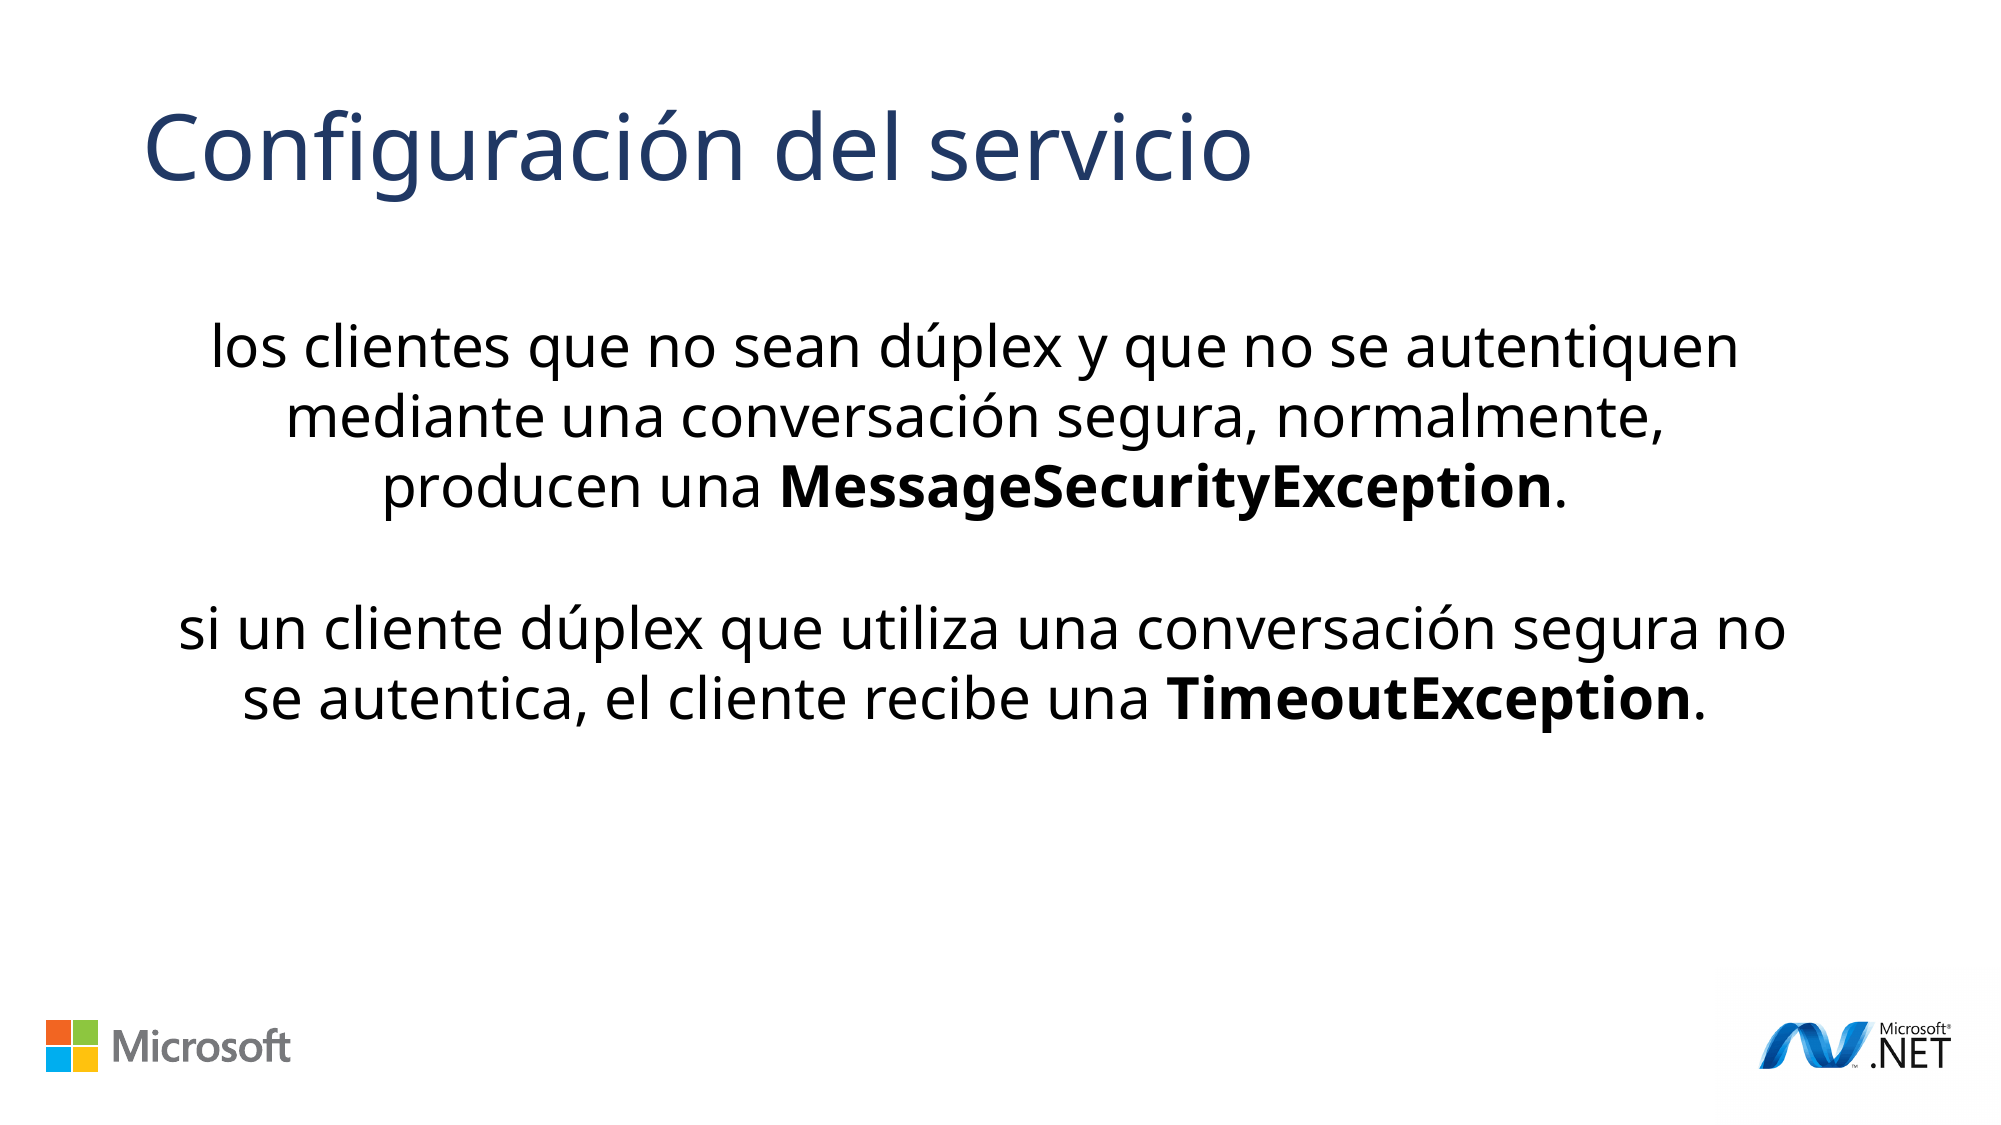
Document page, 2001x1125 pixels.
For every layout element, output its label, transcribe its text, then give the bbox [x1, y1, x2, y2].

text_box si un cliente dúplex que utiliza una conversación segura no se autentica, el cliente recibe una TimeoutException. [145, 583, 1805, 739]
text_box los clientes que no sean dúplex y que no se autentiquen mediante una conversación segura, normalmente, producen una MessageSecurityException. [145, 301, 1805, 526]
picture [1715, 967, 2000, 1125]
text_box Configuración del servicio [128, 81, 1887, 206]
